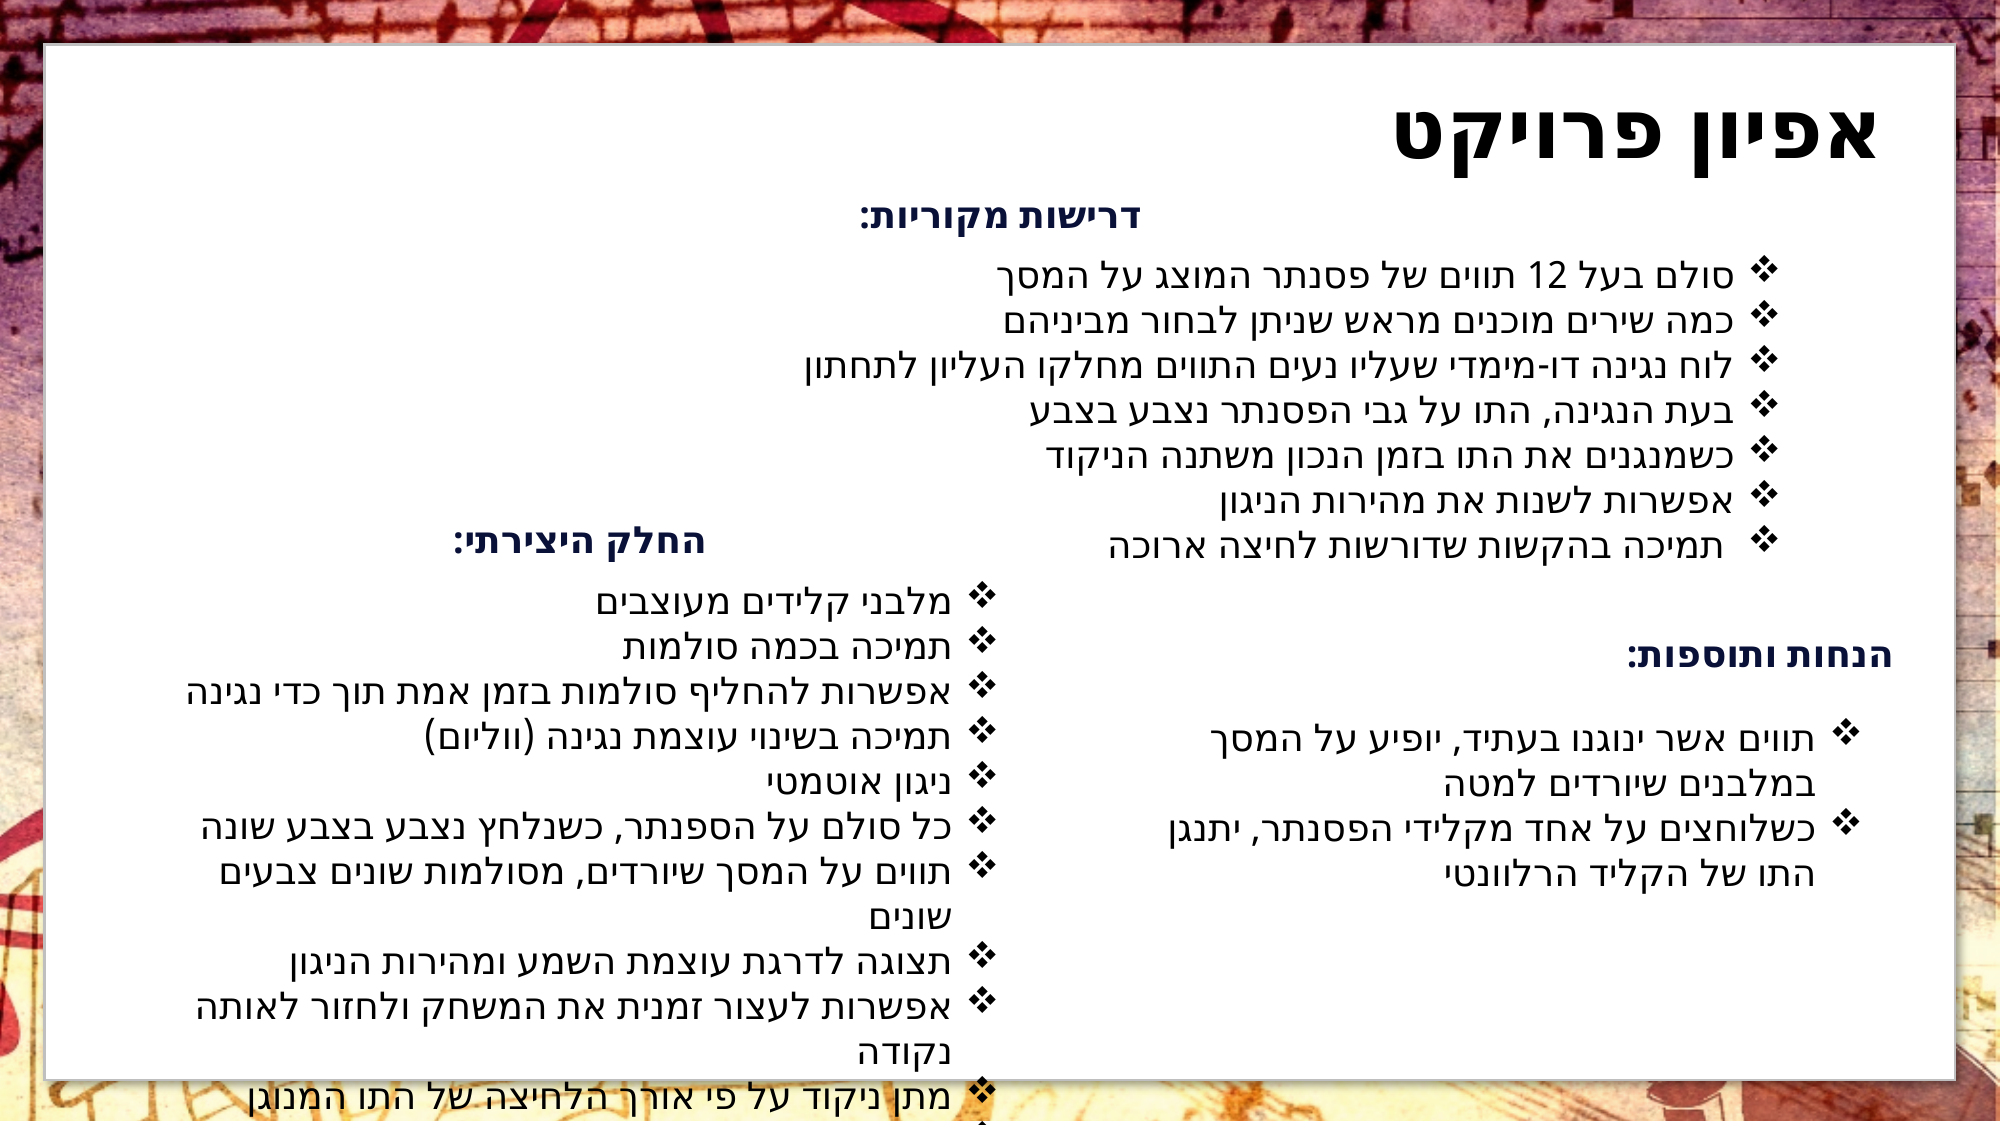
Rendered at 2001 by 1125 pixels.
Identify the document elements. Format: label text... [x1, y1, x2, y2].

text_box אפיון פרויקט [48, 67, 1899, 183]
text_box דרישות מקוריות: [843, 183, 1157, 243]
text_box מלבני קלידים מעוצבים תמיכה בכמה סולמות אפשרות להחליף סולמות בזמן אמת תוך כדי נגינה תמיכה בשינוי עוצמת נגינה (ווליום) ניגון אוטמטי כל סולם על הספנתר, כשנלחץ נצבע בצבע שונה תווים על המסך שיורדים, מסולמות שונים צבעים שונים תצוגה לדרגת עוצמת השמע ומהירות הניגון אפשרות לעצור זמנית את המשחק ולחזור לאותה נקודה מתן ניקוד על פי אורך הלחיצה של התו המנוגן תמיכה בפדל של פסנתר לייצרת תו ארוך או קצר [133, 569, 1015, 1125]
picture [0, 0, 2000, 1121]
text_box תווים אשר ינוגנו בעתיד, יופיע על המסך במלבנים שיורדים למטה כשלוחצים על אחד מקלידי הפסנתר, יתנגן התו של הקליד הרלוונטי [1087, 706, 1879, 902]
text_box הנחות ותוספות: [1611, 622, 1909, 682]
text_box סולם בעל 12 תווים של פסנתר המוצג על המסך כמה שירים מוכנים מראש שניתן לבחור מביניהם לוח נגינה דו-מימדי שעליו נעים התווים מחלקו העליון לתחתון בעת הנגינה, התו על גבי הפסנתר נצבע בצבע כשמנגנים את התו בזמן הנכון משתנה הניקוד אפשרות לשנות את מהירות הניגון תמיכה בהקשות שדורשות לחיצה ארוכה [249, 243, 1797, 574]
